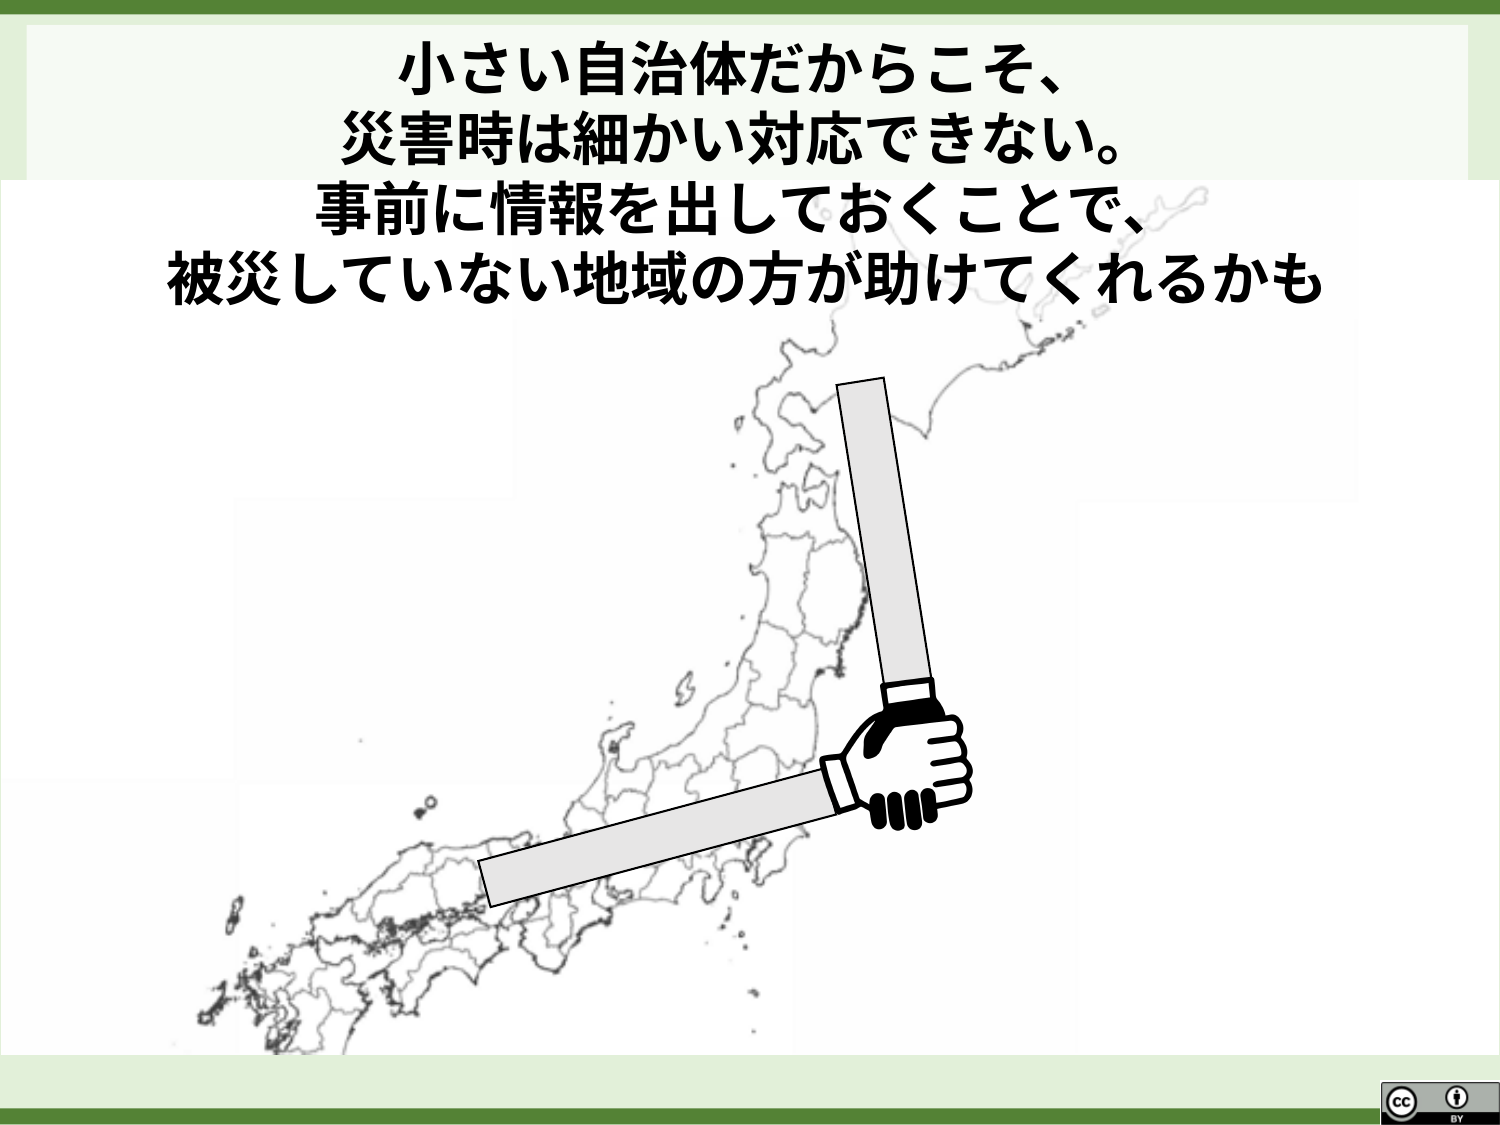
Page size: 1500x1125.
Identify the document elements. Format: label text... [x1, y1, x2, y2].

picture [1380, 1080, 1500, 1125]
text_box 小さい自治体だからこそ、 災害時は細かい対応できない。 事前に情報を出しておくことで、 被災していない地域の方が助けてくれるかも [26, 24, 1469, 180]
picture [1, 180, 1499, 1055]
